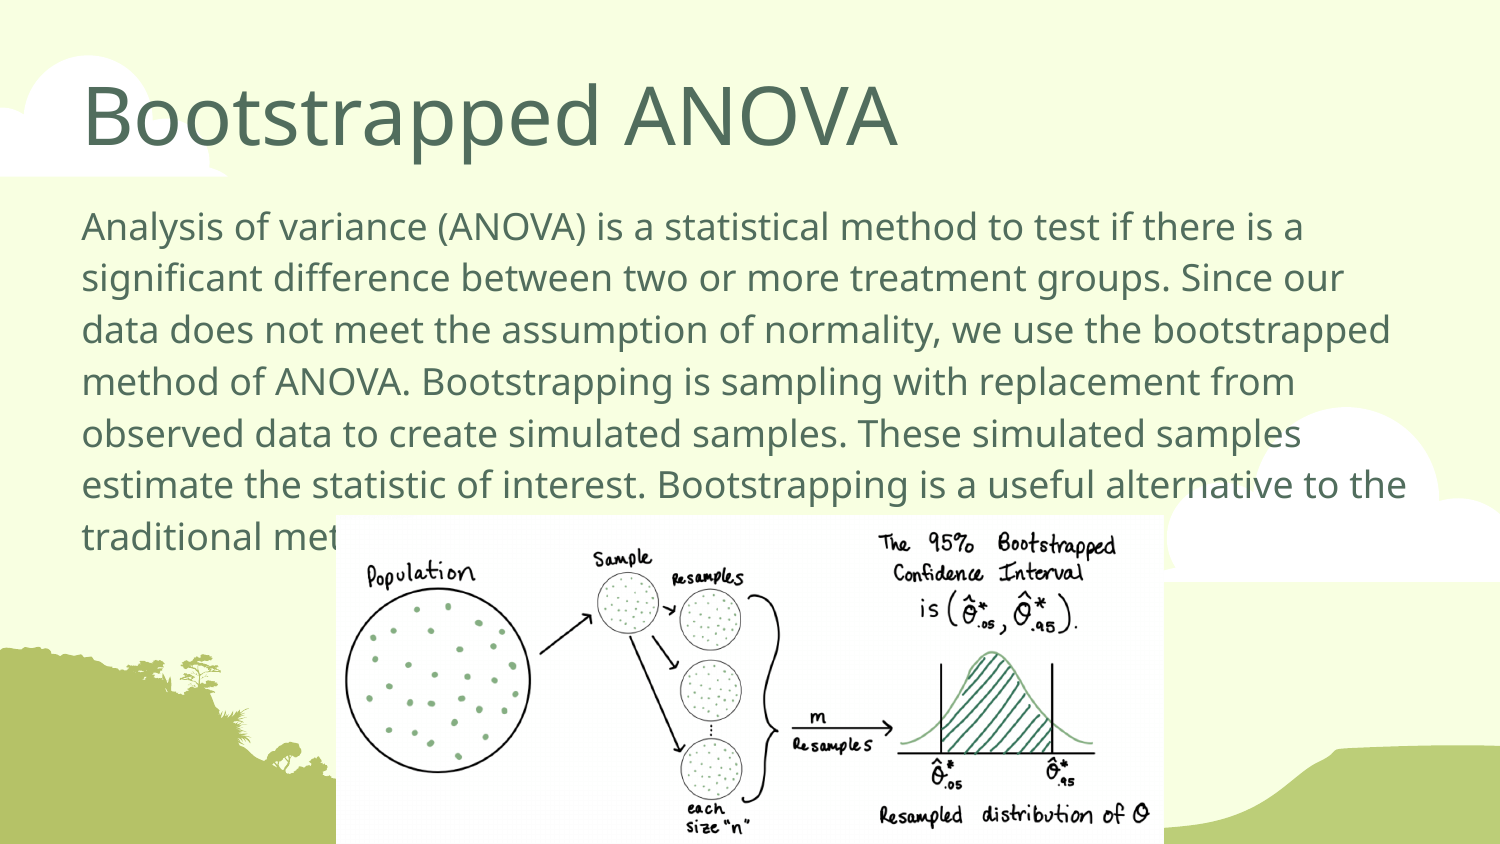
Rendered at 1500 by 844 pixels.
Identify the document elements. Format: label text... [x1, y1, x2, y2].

picture [336, 515, 1164, 844]
text_box Analysis of variance (ANOVA) is a statistical method to test if there is a significant difference between two or more treatment groups. Since our data does not meet the assumption of normality, we use the bootstrapped method of ANOVA. Bootstrapping is sampling with replacement from observed data to create simulated samples. These simulated samples estimate the statistic of interest. Bootstrapping is a useful alternative to the traditional method of hypothesis testing. [66, 180, 1434, 633]
title Bootstrapped ANOVA [66, 45, 954, 180]
